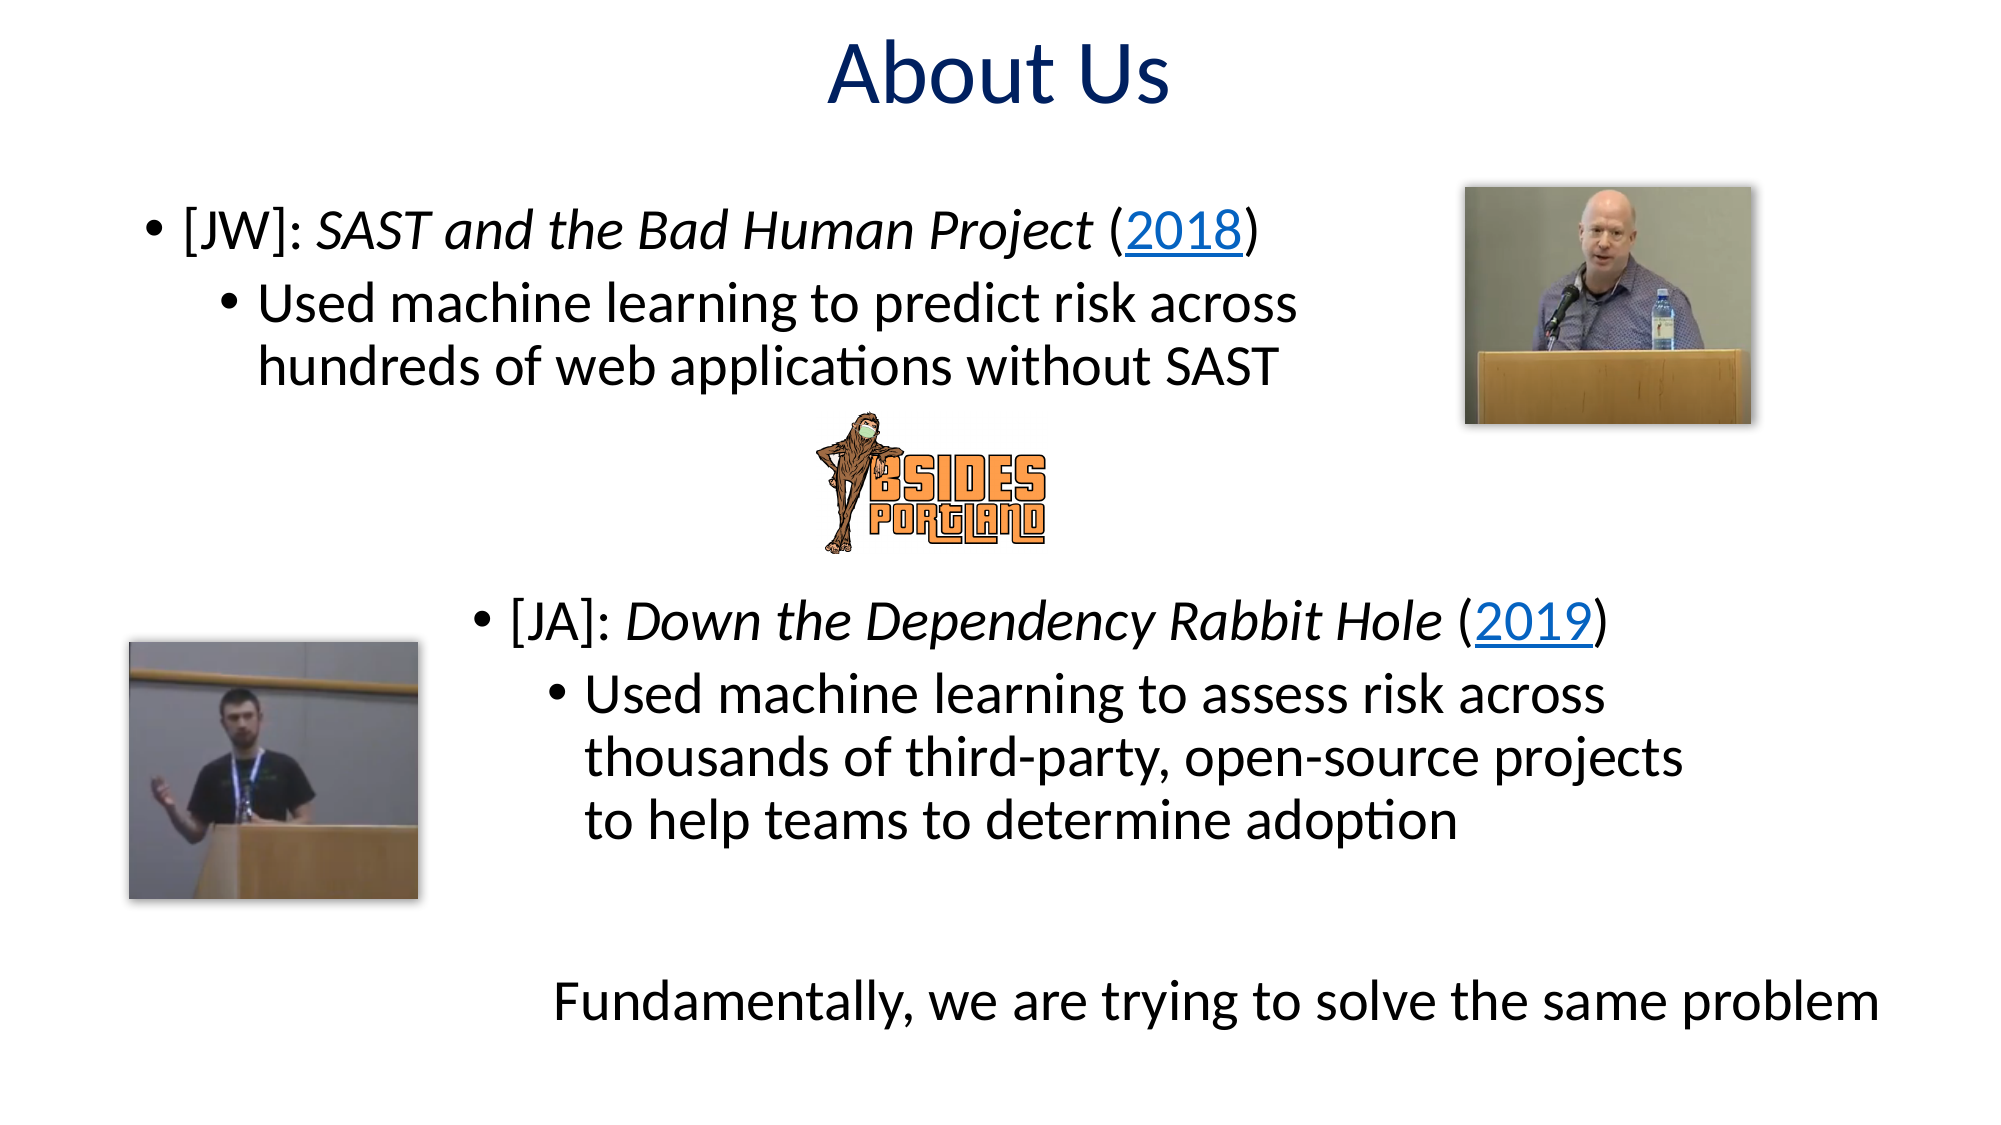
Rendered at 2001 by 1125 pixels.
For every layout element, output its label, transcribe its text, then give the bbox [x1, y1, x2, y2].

picture [129, 642, 418, 899]
title About Us [33, 2, 1967, 145]
list [JW]: SAST and the Bad Human Project (2018) Used machine learning to predict risk across hundreds of web applications without SAST [129, 191, 1358, 845]
picture [1465, 187, 1752, 424]
picture [816, 411, 1048, 554]
text_box [JA]: Down the Dependency Rabbit Hole (2019) Used machine learning to assess risk across thousands of third-party, open-source projects to help teams to determine adoption [457, 582, 1751, 860]
text_box Fundamentally, we are trying to solve the same problem [511, 962, 1925, 1041]
